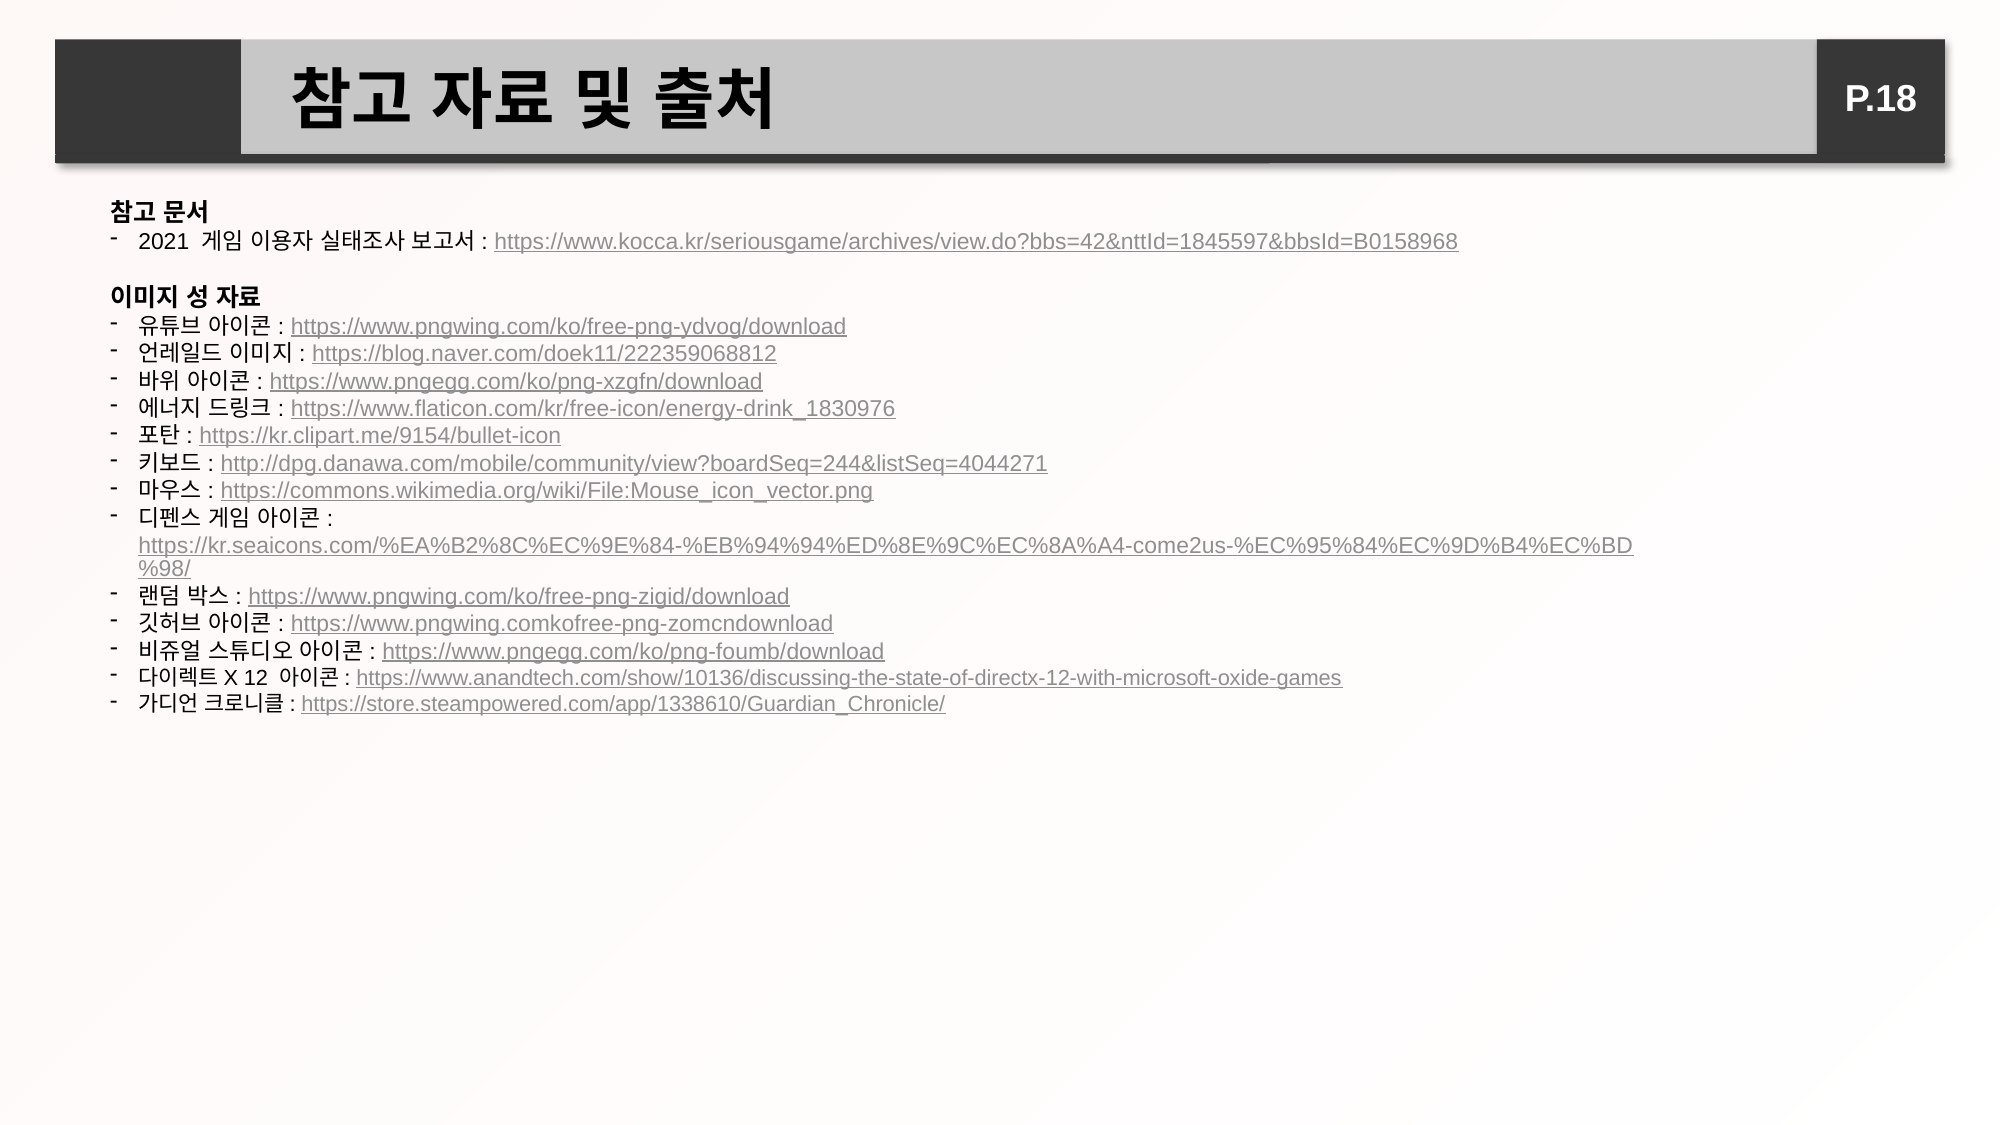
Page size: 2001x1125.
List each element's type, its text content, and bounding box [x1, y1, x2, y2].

text_box 참고 자료 및 출처 [242, 38, 1816, 150]
text_box P.18 [1816, 38, 1946, 151]
text_box [53, 152, 1947, 165]
text_box [54, 38, 242, 153]
text_box 참고 문서 2021 게임 이용자 실태조사 보고서: https://www.kocca.kr/seriousgame/archives/view.do?bbs=42&nttId=1845597&bbsId=B0158968 이미지 성 자료 유튜브 아이콘: https://www.pngwing.com/ko/free-png-ydvog/download 언레일드 이미지: https://blog.naver.com/doek11/222359068812 바위 아이콘: https://www.pngegg.com/ko/png-xzgfn/download 에너지 드링크: https://www.flaticon.com/kr/free-icon/energy-drink_1830976 포탄: https://kr.clipart.me/9154/bullet-icon 키보드: http://dpg.danawa.com/mobile/community/view?boardSeq=244&listSeq=4044271 마우스: https://commons.wikimedia.org/wiki/File:Mouse_icon_vector.png 디펜스 게임 아이콘: https://kr.seaicons.com/%EA%B2%8C%EC%9E%84-%EB%94%94%ED%8E%9C%EC%8A%A4-come2us-%EC%95%84%EC%9D%B4%EC%BD%98/ 랜덤 박스: https://www.pngwing.com/ko/free-png-zigid/download 깃허브 아이콘: https://www.pngwing.comkofree-png-zomcndownload 비쥬얼 스튜디오 아이콘: https://www.pngegg.com/ko/png-foumb/download 다이렉트X 12 아이콘: https://www.anandtech.com/show/10136/discussing-the-state-of-directx-12-with-microsoft-oxide-games 가디언 크로니클: https://store.steampowered.com/app/1338610/Guardian_Chronicle/ [95, 189, 1653, 701]
